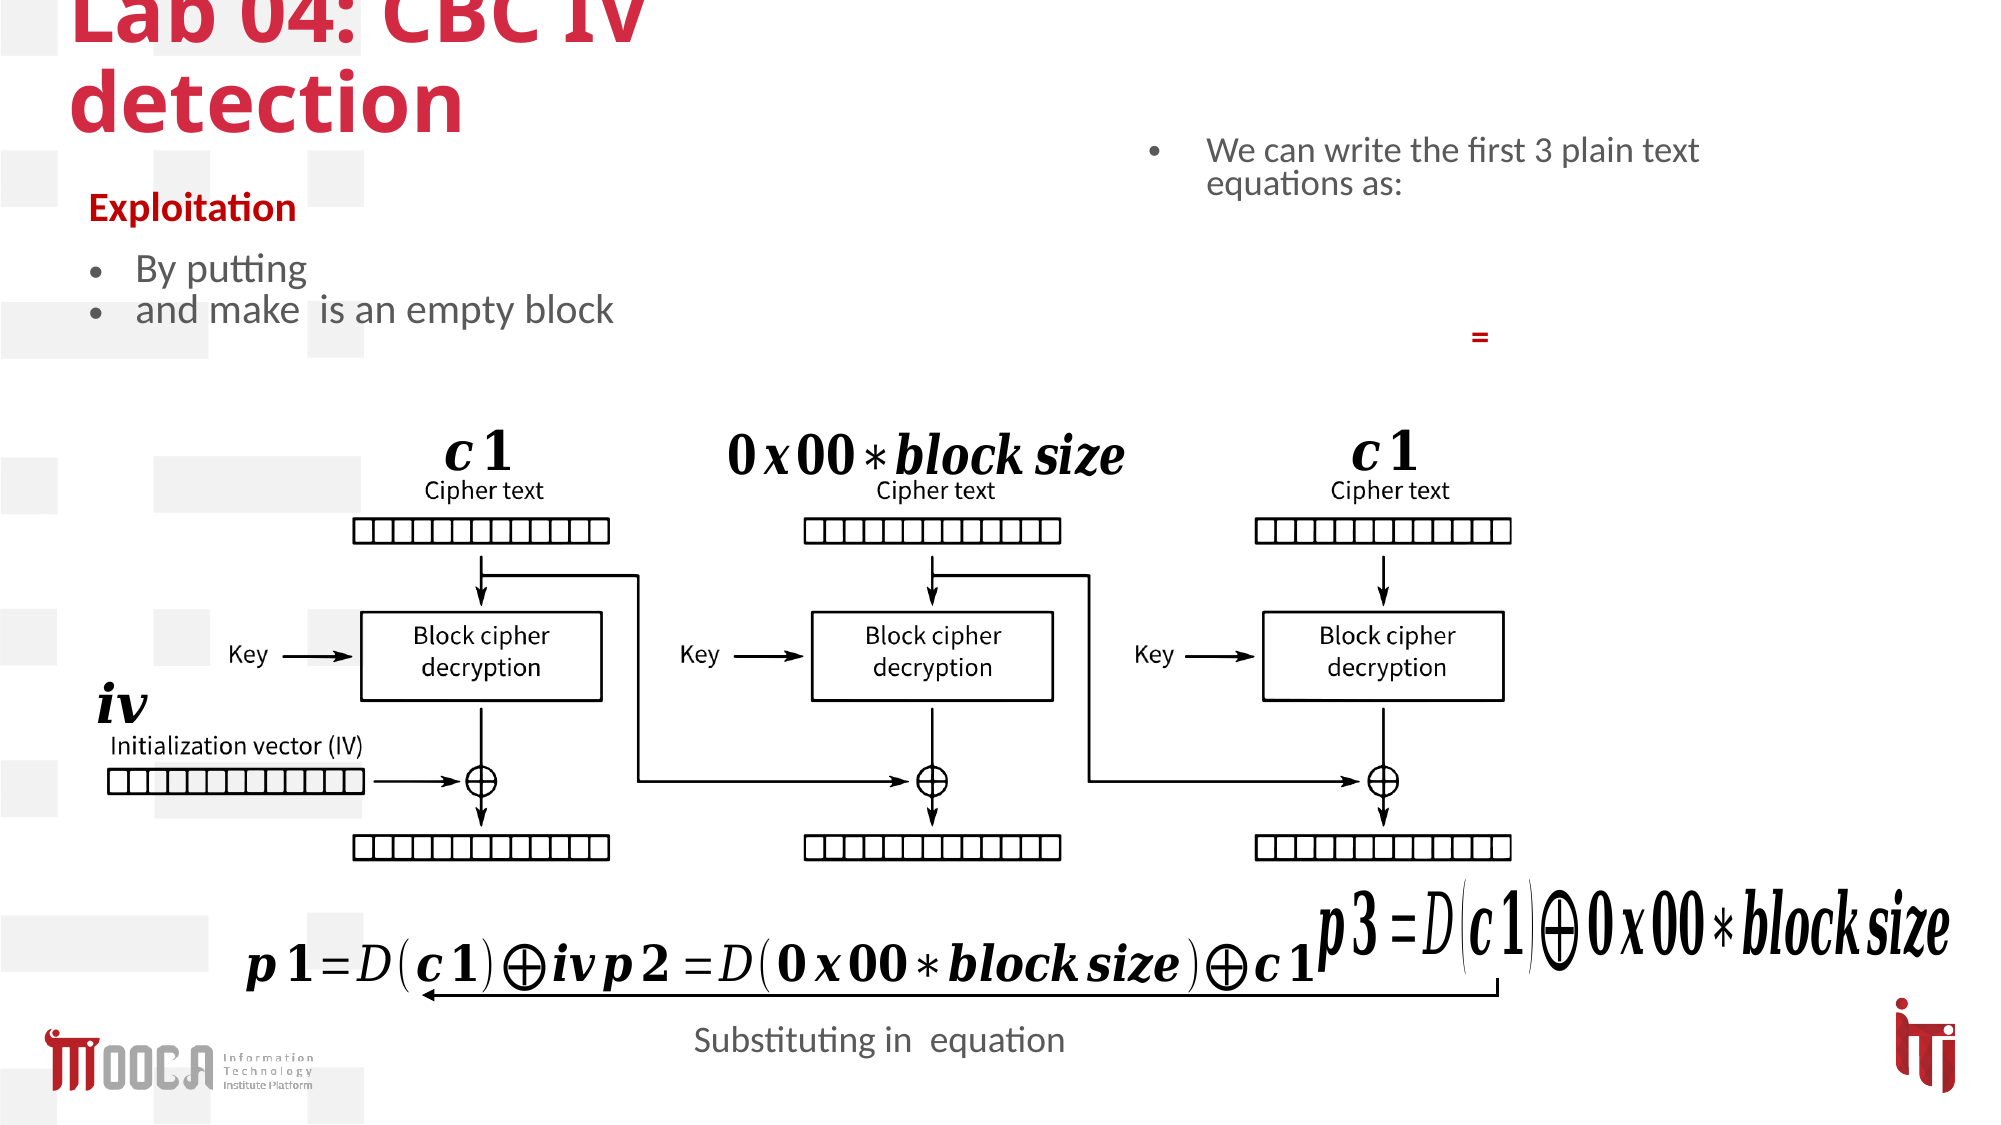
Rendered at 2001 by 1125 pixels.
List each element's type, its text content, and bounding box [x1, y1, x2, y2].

picture [0, 0, 1512, 1125]
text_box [421, 977, 1498, 996]
title Lab 04: CBC IV detection [364, 46, 1046, 159]
picture [1890, 984, 1963, 1093]
